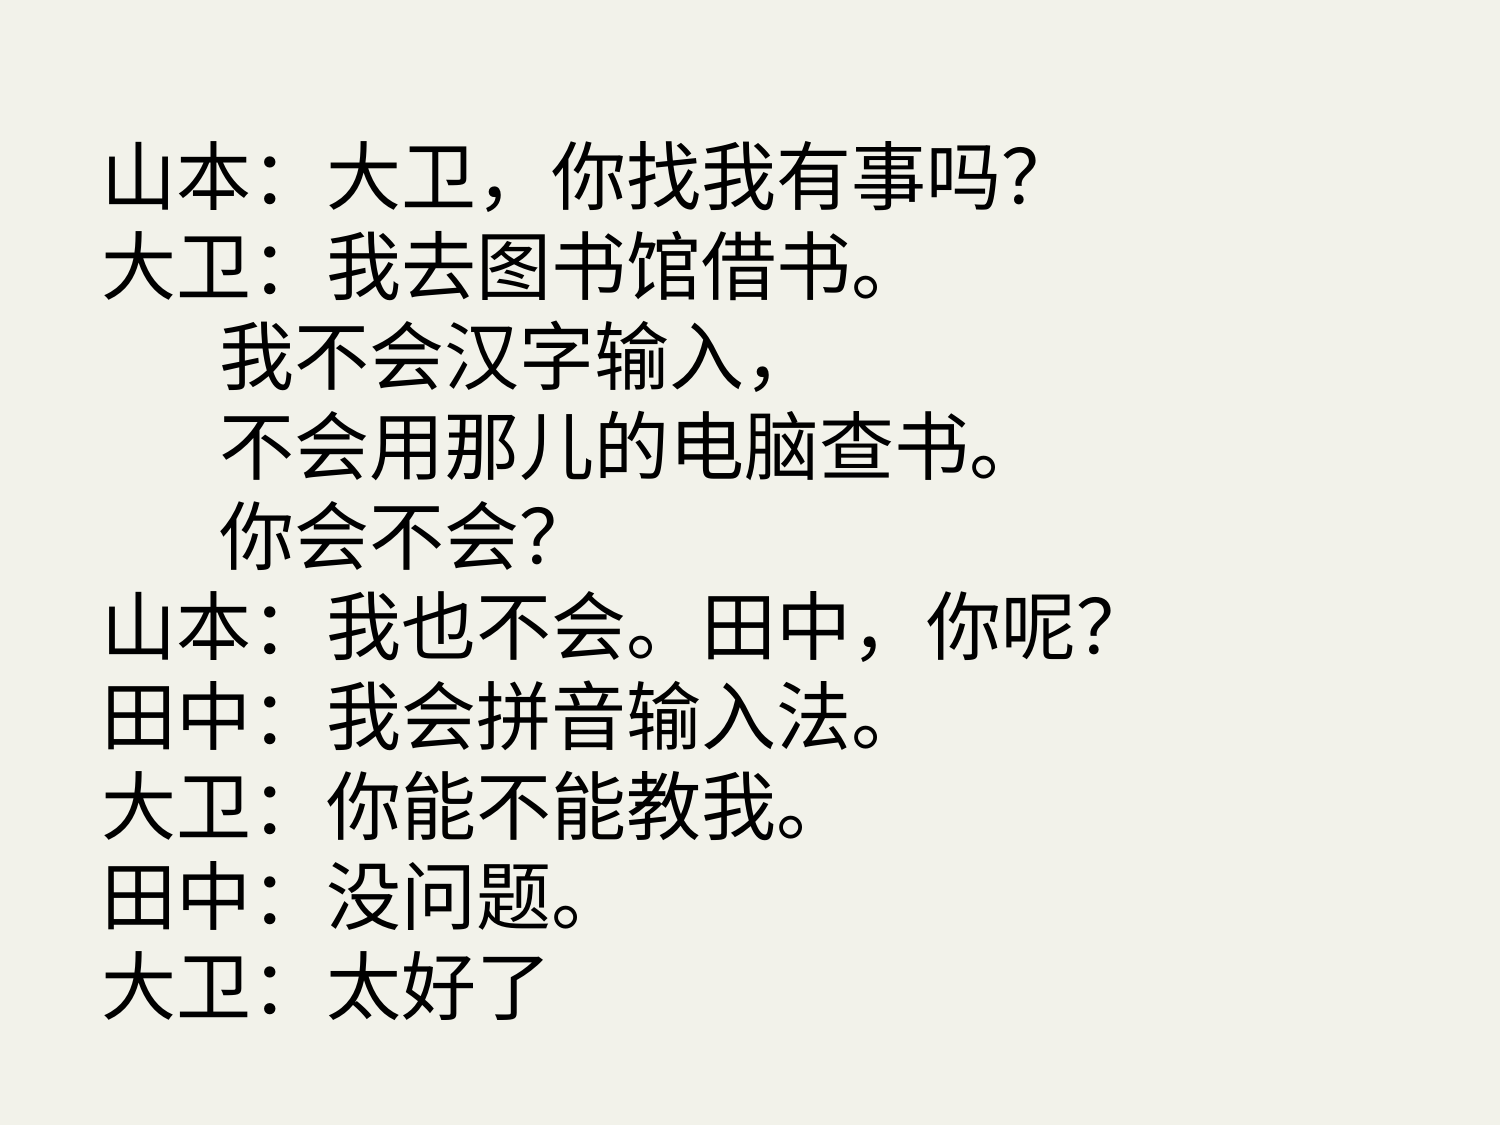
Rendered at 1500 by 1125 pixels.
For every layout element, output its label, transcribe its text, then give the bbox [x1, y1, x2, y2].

text_box 山本：大卫，你找我有事吗？ 大卫：我去图书馆借书。 我不会汉字输入， 不会用那儿的电脑查书。 你会不会？ 山本：我也不会。田中，你呢？ 田中：我会拼音输入法。 大卫：你能不能教我。 田中：没问题。 大卫：太好了 [86, 122, 1500, 1038]
